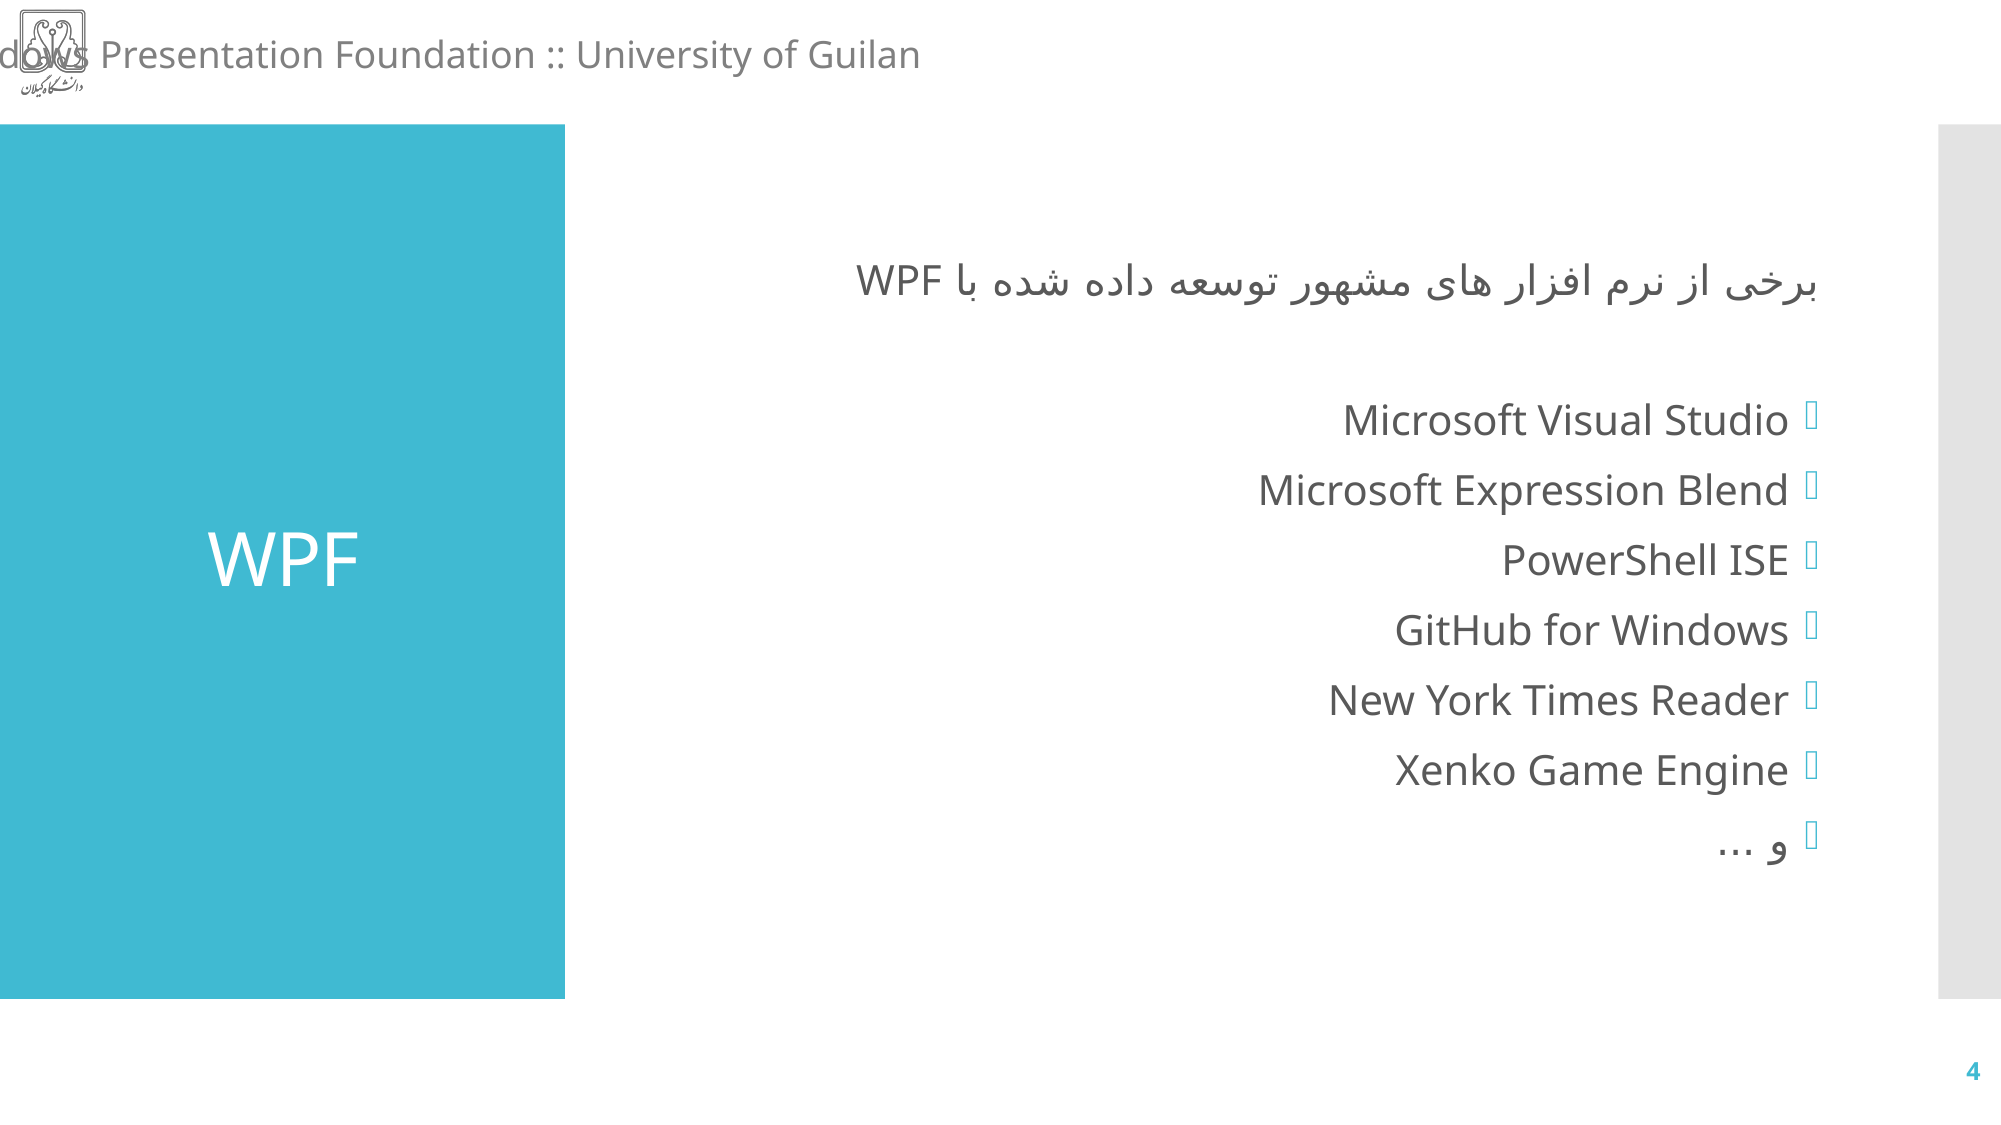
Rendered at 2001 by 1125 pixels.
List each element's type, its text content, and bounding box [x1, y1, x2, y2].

slide_number 4 [1744, 1042, 1996, 1103]
list برخی از نرم افزار های مشهور توسعه داده شده با WPF Microsoft Visual Studio Microsoft Expression Blend PowerShell ISE GitHub for Windows New York Times Reader Xenko Game Engine و ... [634, 141, 1835, 982]
picture [14, 6, 95, 103]
title WPF [41, 184, 525, 940]
